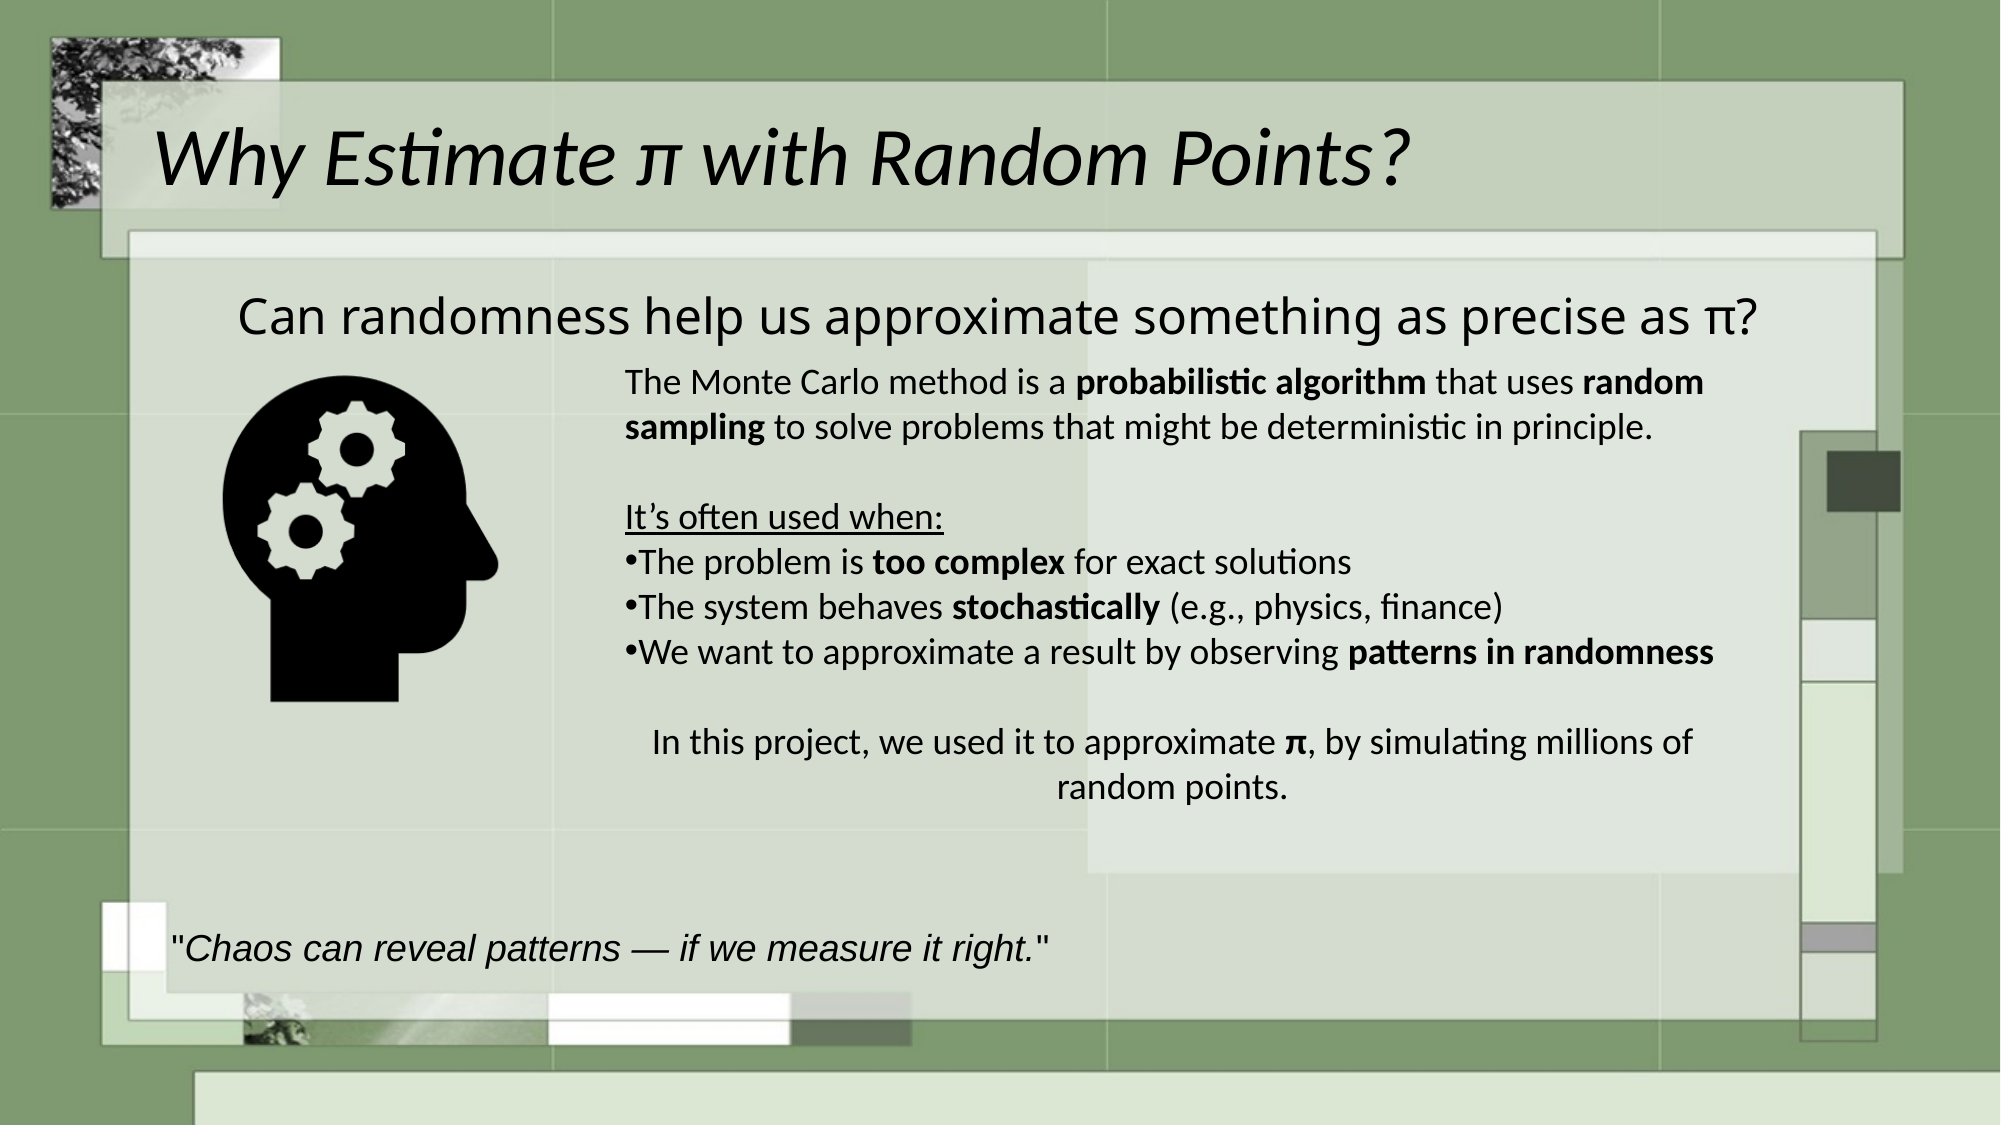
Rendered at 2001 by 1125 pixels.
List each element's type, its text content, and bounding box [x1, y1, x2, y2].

text_box "Chaos can reveal patterns — if we measure it right." [156, 916, 1065, 977]
title Why Estimate π with Random Points? [137, 51, 1863, 269]
list Can randomness help us approximate something as precise as π? [166, 284, 1892, 354]
text_box The Monte Carlo method is a probabilistic algorithm that uses random sampling to solve problems that might be deterministic in principle. It’s often used when: The problem is too complex for exact solutions The system behaves stochastically (e.g., physics, finance) We want to approximate a result by observing patterns in randomness In this project, we used it to approximate π, by simulating millions of random points. [610, 349, 1736, 815]
picture [0, 0, 2001, 1125]
